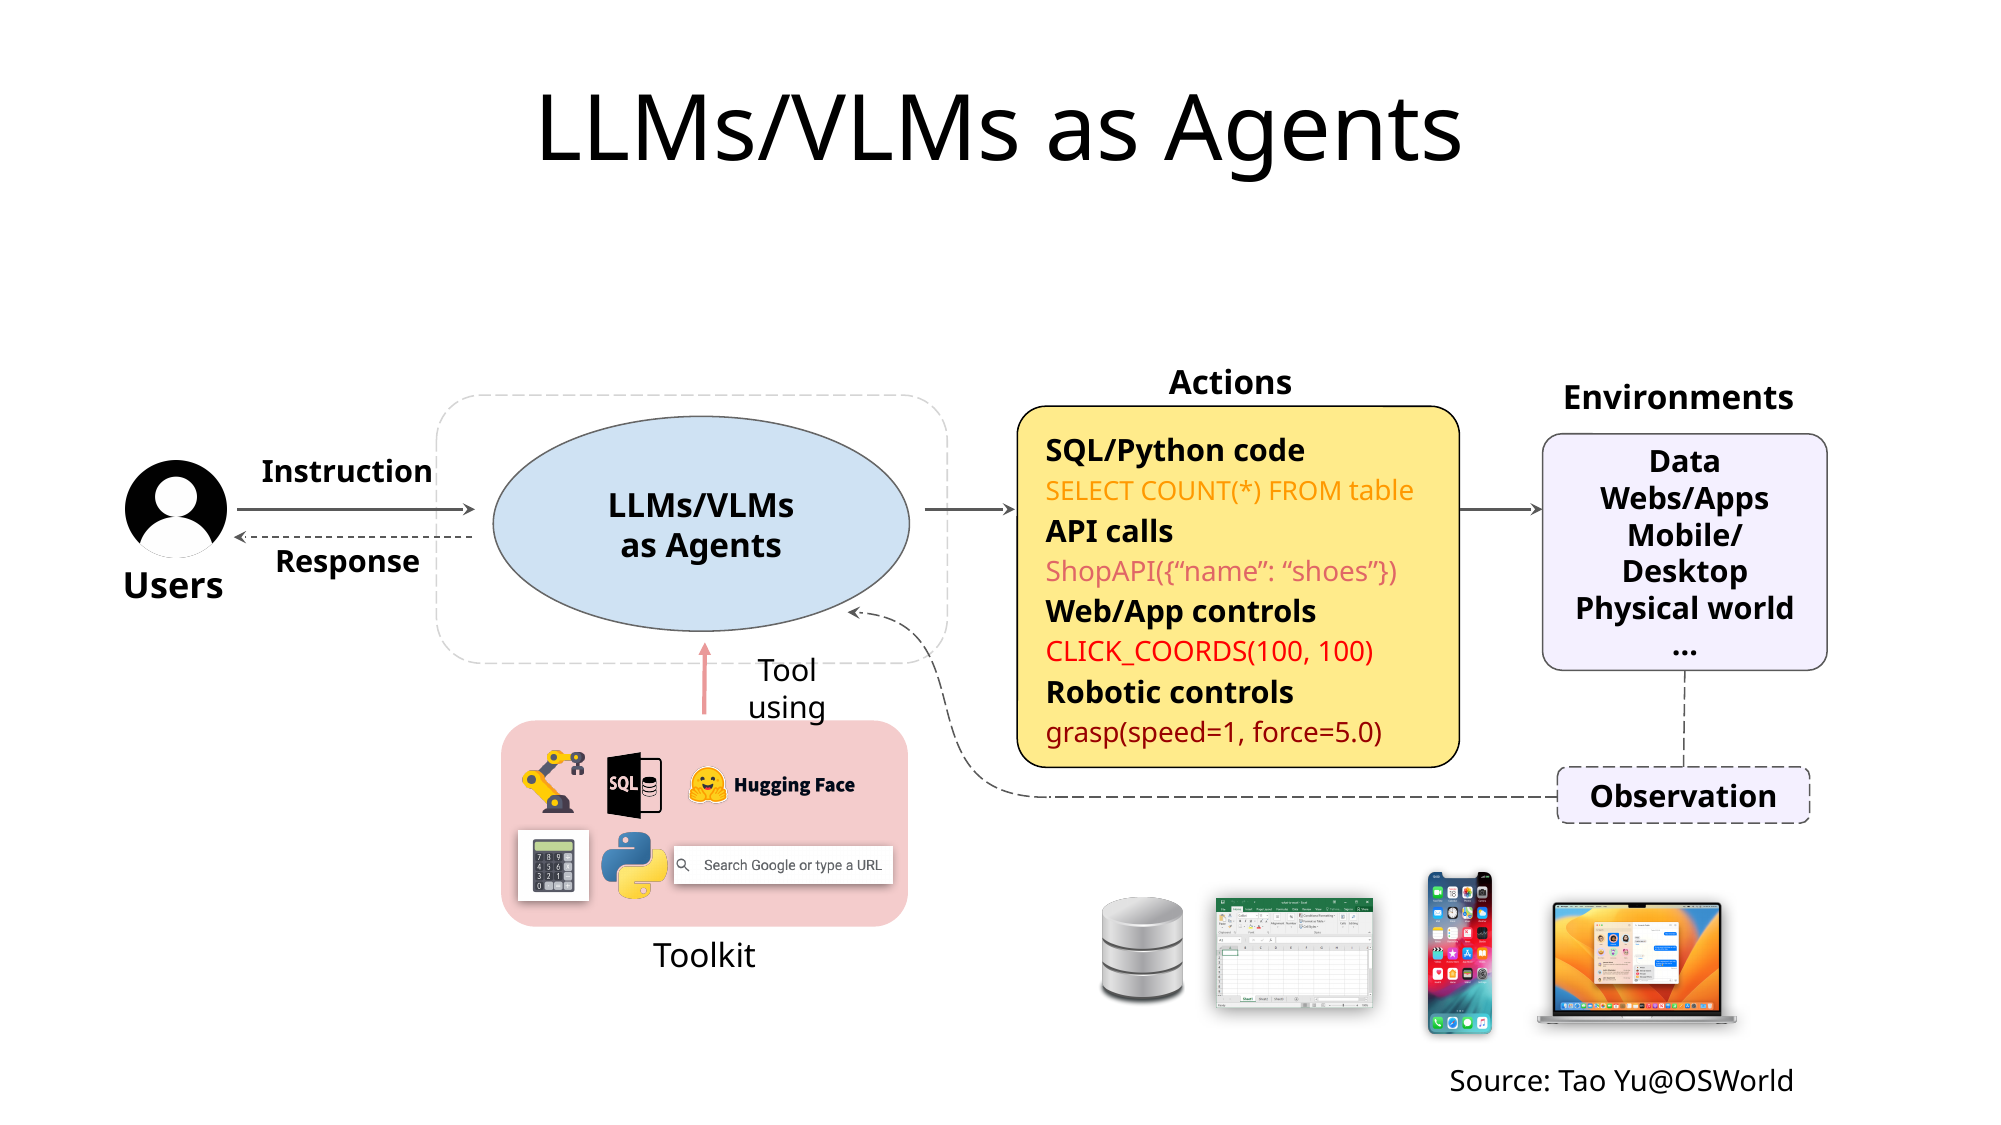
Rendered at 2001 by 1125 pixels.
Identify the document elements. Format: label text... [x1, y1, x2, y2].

picture [605, 751, 663, 819]
text_box [501, 720, 908, 927]
picture [680, 760, 866, 811]
text_box [436, 395, 948, 664]
picture [125, 460, 228, 559]
text_box Users [95, 556, 252, 613]
text_box Instruction [221, 442, 474, 499]
text_box Toolkit [638, 921, 771, 988]
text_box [846, 611, 1558, 798]
text_box Tool using [712, 654, 846, 721]
text_box Response [228, 533, 474, 589]
text_box Actions [1144, 353, 1317, 409]
picture [600, 831, 668, 899]
text_box SQL/Python code SELECT COUNT(*) FROM table API calls ShopAPI({“name”: “shoes”}) Web/App controls CLICK_COORDS(100, 100) Robotic controls grasp(speed=1, force=5.0) [1017, 406, 1460, 611]
picture [517, 830, 589, 901]
text_box Data Webs/Apps Mobile/Desktop Physical world … [1542, 433, 1828, 671]
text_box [1097, 871, 1493, 1035]
picture [1216, 898, 1374, 1008]
text_box LLMs/VLMs as Agents [493, 416, 910, 632]
text_box Observation [1557, 766, 1810, 824]
picture [1537, 901, 1738, 1025]
title LLMs/VLMs as Agents [99, 63, 1900, 206]
text_box Environments [1530, 368, 1828, 424]
text_box Source: Tao Yu@OSWorld [1449, 1054, 1795, 1125]
picture [674, 846, 893, 885]
picture [517, 746, 589, 818]
